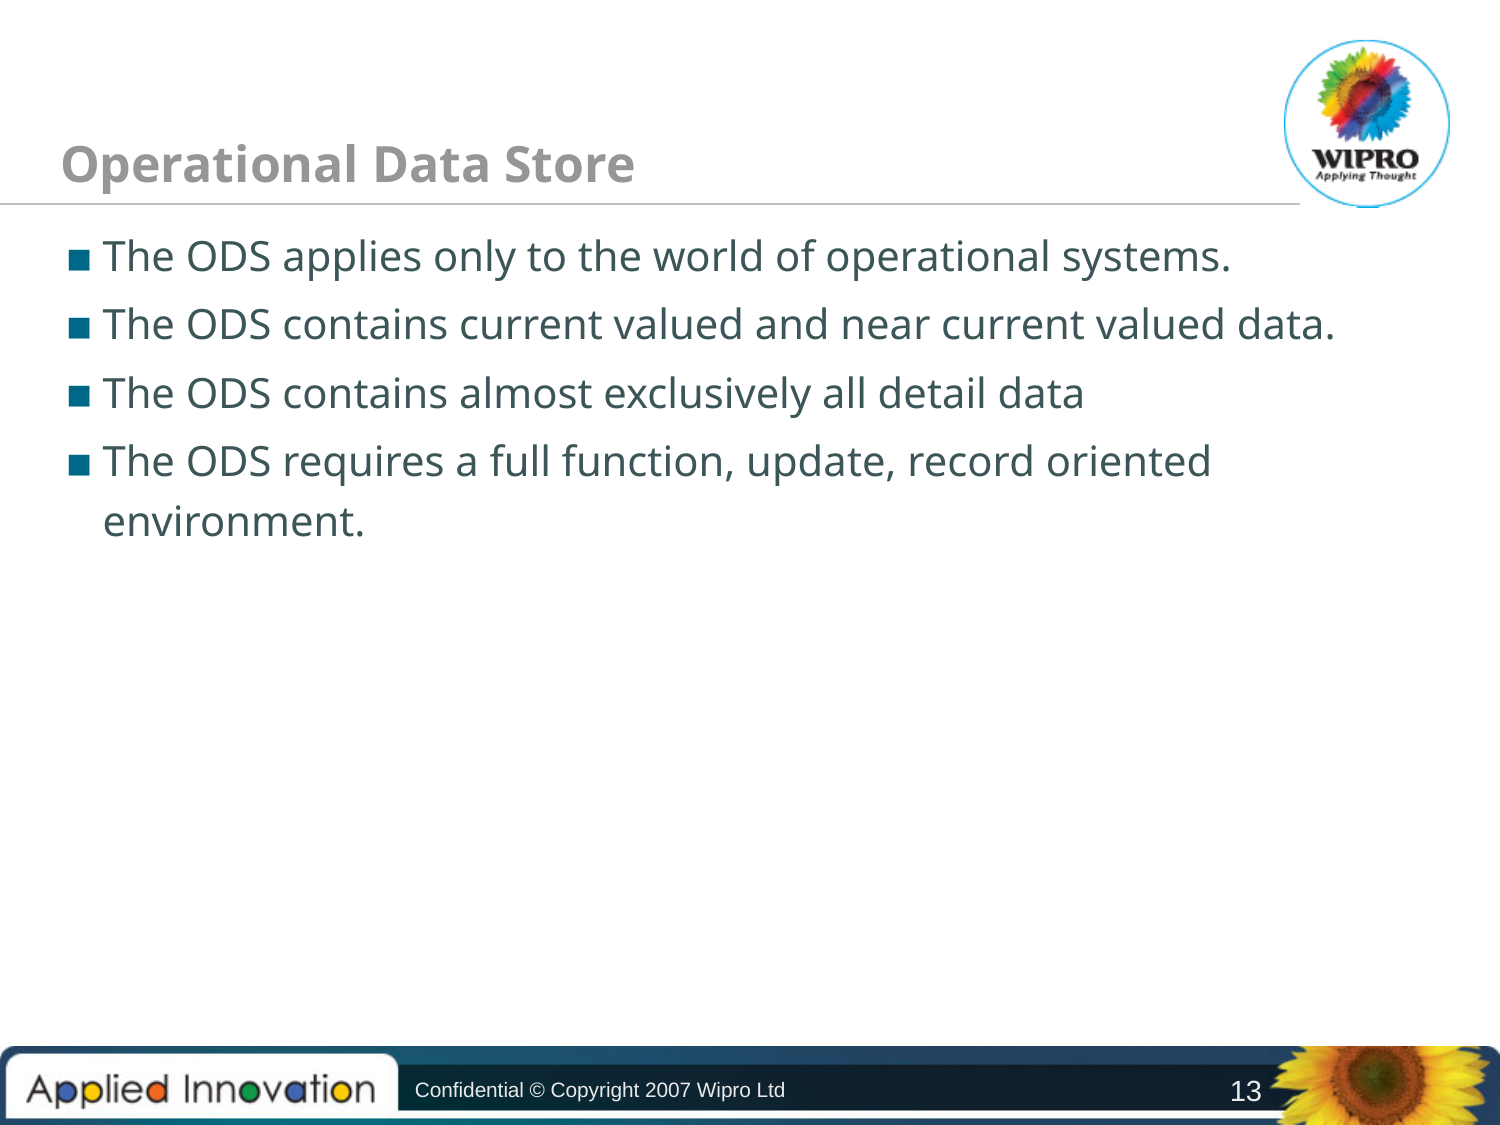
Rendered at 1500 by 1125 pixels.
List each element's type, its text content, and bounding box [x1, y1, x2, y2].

picture [1284, 37, 1450, 208]
title Operational Data Store [0, 24, 1300, 200]
picture [0, 1046, 1500, 1125]
footer Confidential © Copyright 2007 Wipro Ltd [399, 1057, 975, 1121]
list The ODS applies only to the world of operational systems. The ODS contains current valued and near current valued data. The ODS contains almost exclusively all detail data The ODS requires a full function, update, record oriented environment. [50, 212, 1450, 925]
